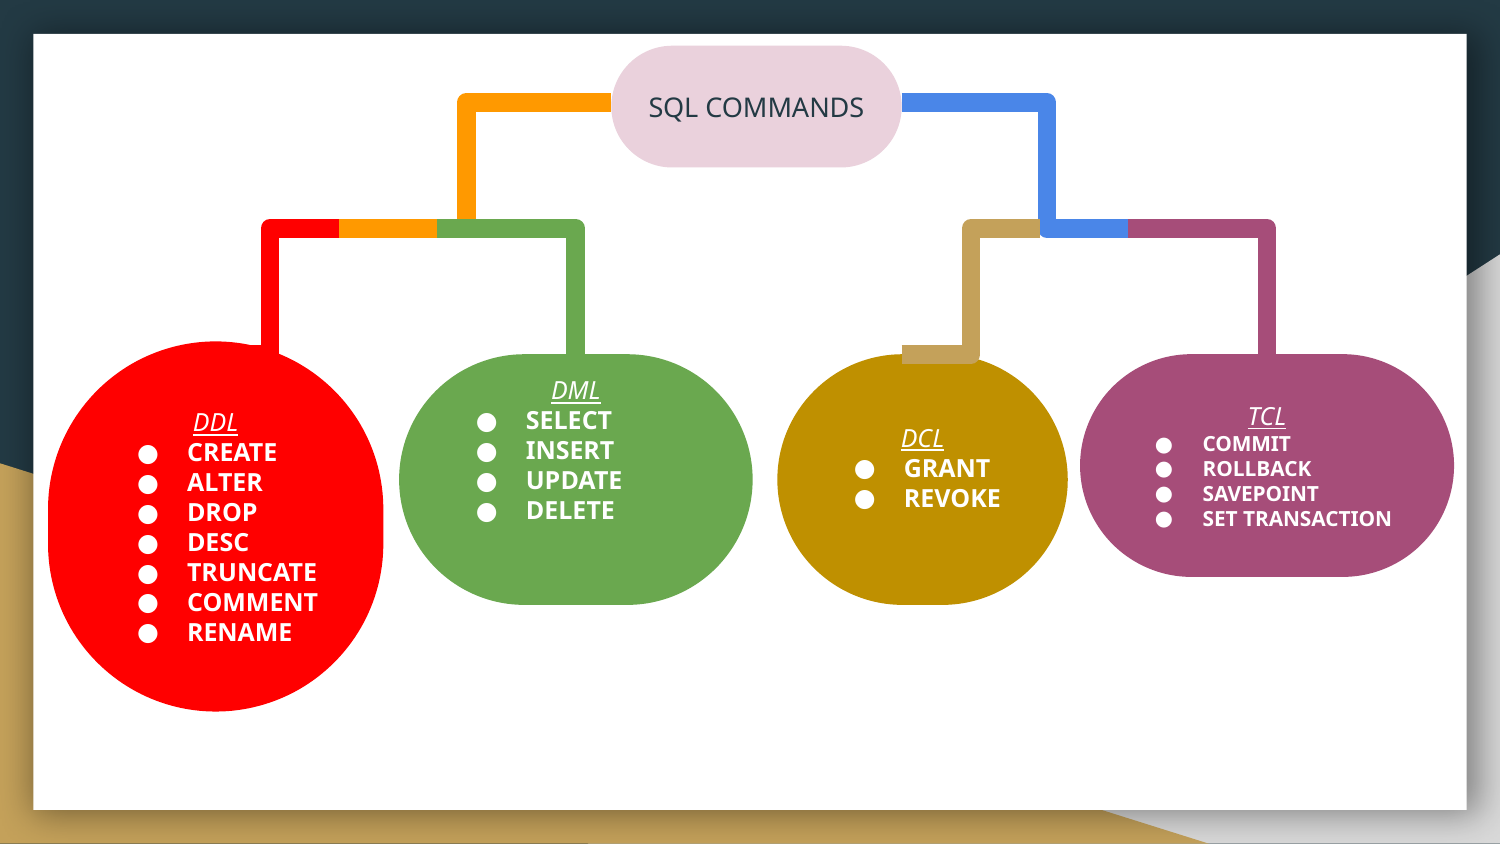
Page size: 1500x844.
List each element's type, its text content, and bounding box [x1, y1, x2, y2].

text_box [320, 102, 612, 229]
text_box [200, 228, 340, 355]
text_box TCL COMMIT ROLLBACK SAVEPOINT SET TRANSACTION [1080, 354, 1455, 577]
text_box DML SELECT INSERT UPDATE DELETE [399, 354, 753, 605]
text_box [901, 228, 1041, 355]
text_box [436, 228, 577, 355]
text_box SQL COMMANDS [611, 45, 902, 168]
text_box DCL GRANT REVOKE [777, 354, 1068, 605]
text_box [1128, 228, 1268, 355]
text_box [901, 102, 1193, 229]
text_box DDL CREATE ALTER DROP DESC TRUNCATE COMMENT RENAME [48, 342, 384, 712]
